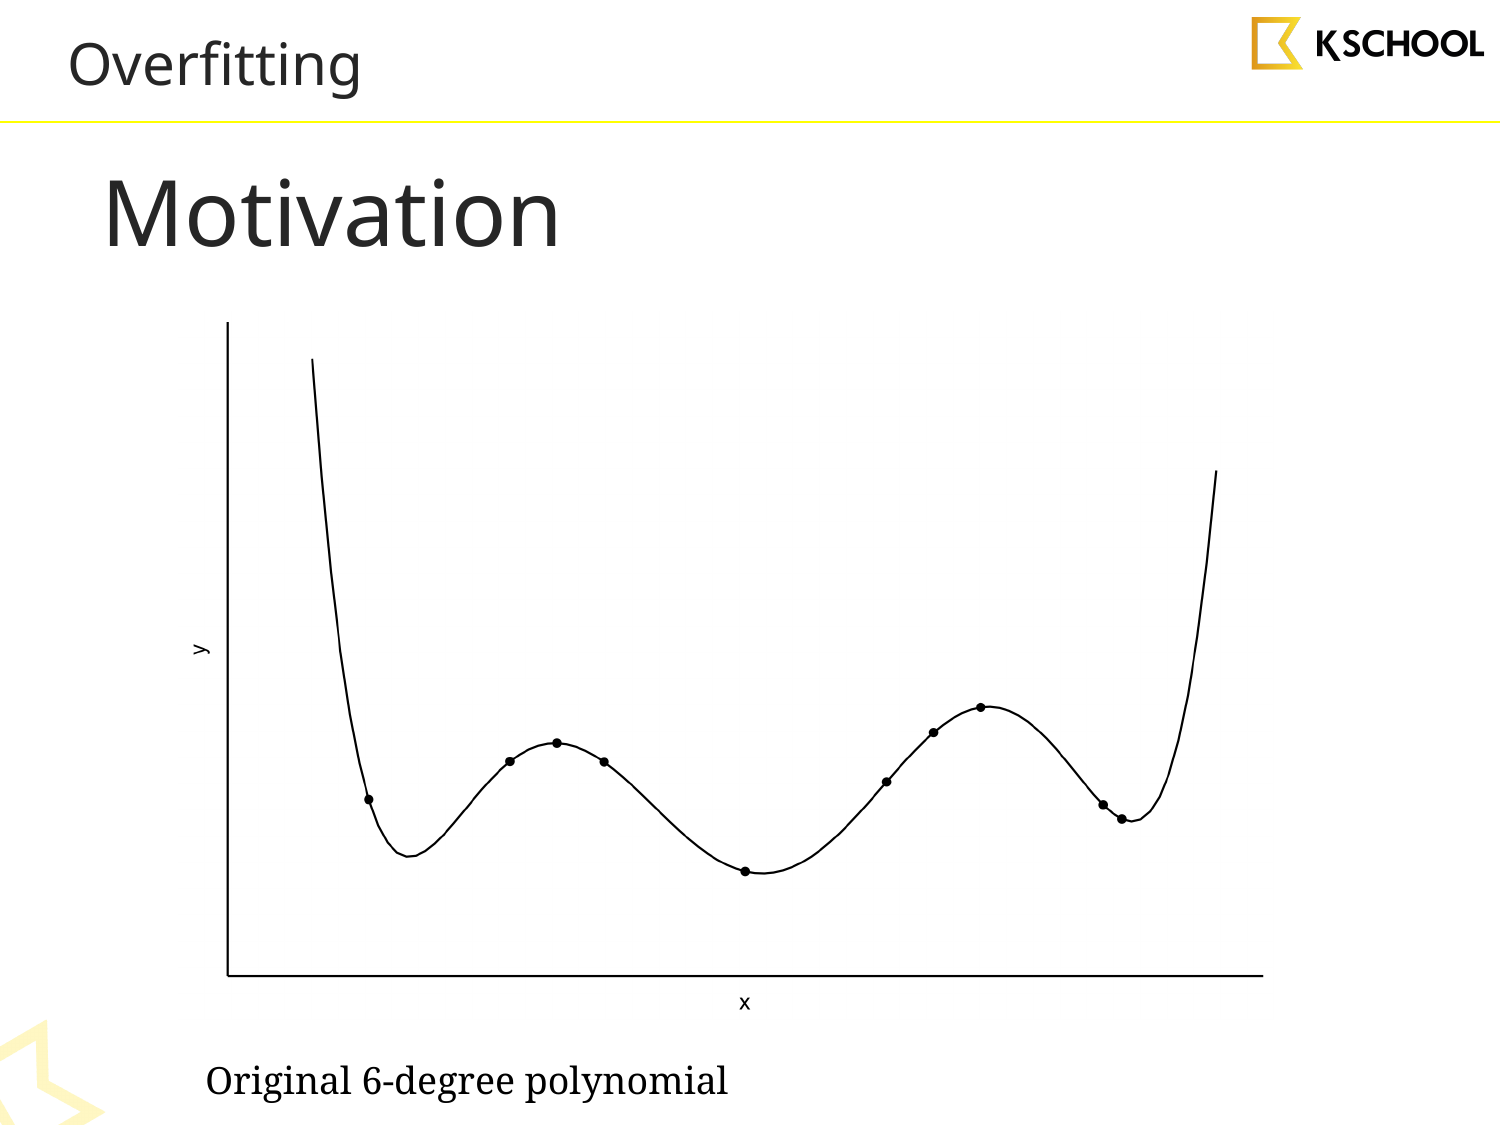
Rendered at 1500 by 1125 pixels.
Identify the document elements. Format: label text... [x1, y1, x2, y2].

picture [178, 310, 1275, 1021]
picture [0, 1014, 108, 1125]
text_box Motivation [86, 146, 1310, 245]
title Overfitting [52, 19, 1206, 112]
picture [1245, 8, 1493, 77]
text_box Original 6-degree polynomial [190, 1049, 745, 1110]
